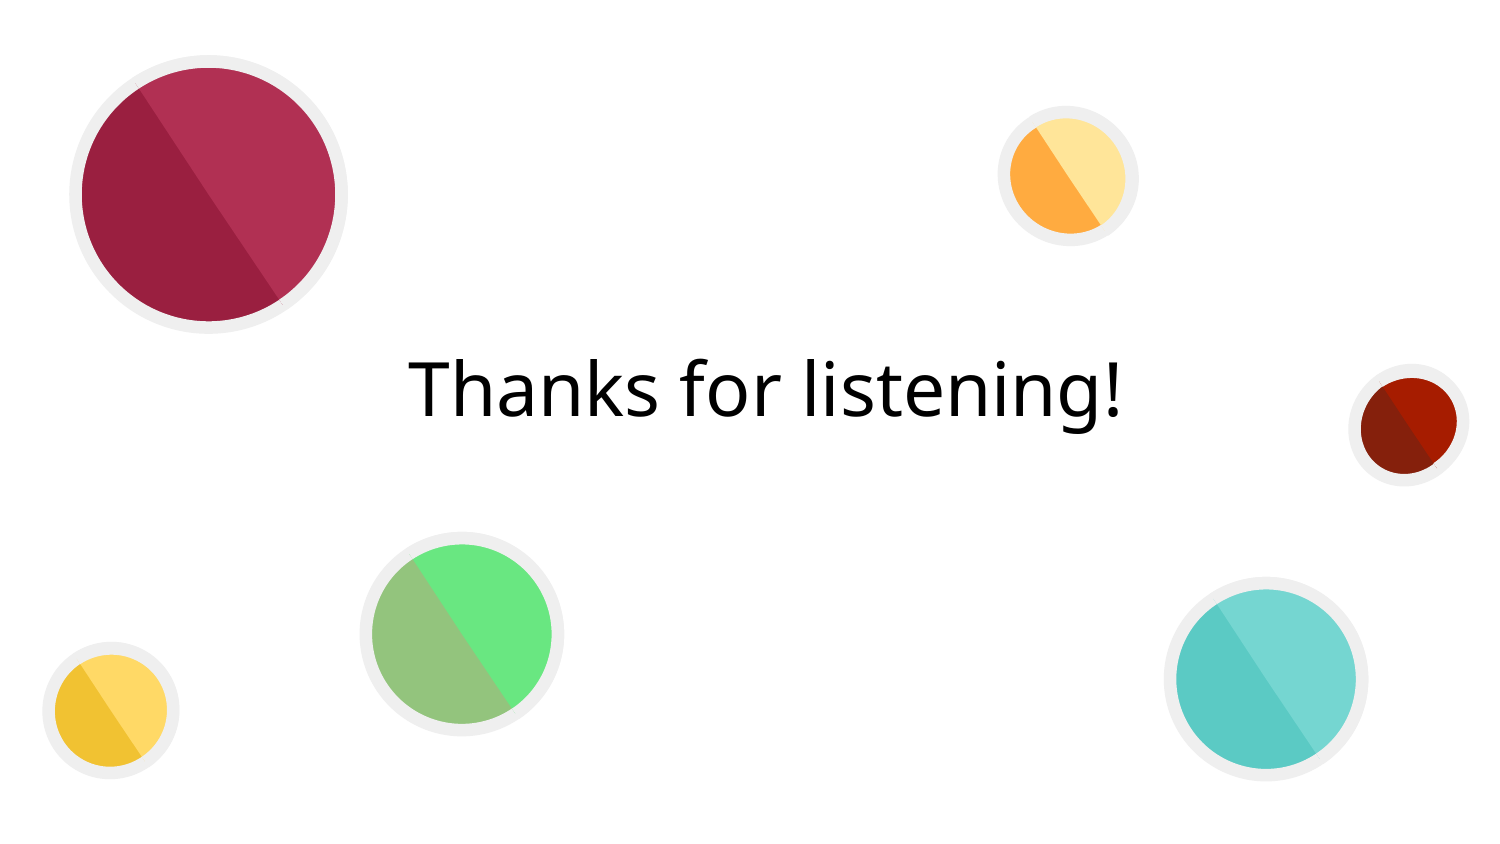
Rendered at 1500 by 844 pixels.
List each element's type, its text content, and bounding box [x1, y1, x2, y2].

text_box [23, 624, 199, 797]
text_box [23, 9, 394, 380]
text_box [1132, 545, 1400, 813]
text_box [328, 500, 596, 768]
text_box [980, 85, 1156, 268]
title Thanks for listening! [393, 326, 1500, 421]
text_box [1329, 352, 1487, 498]
